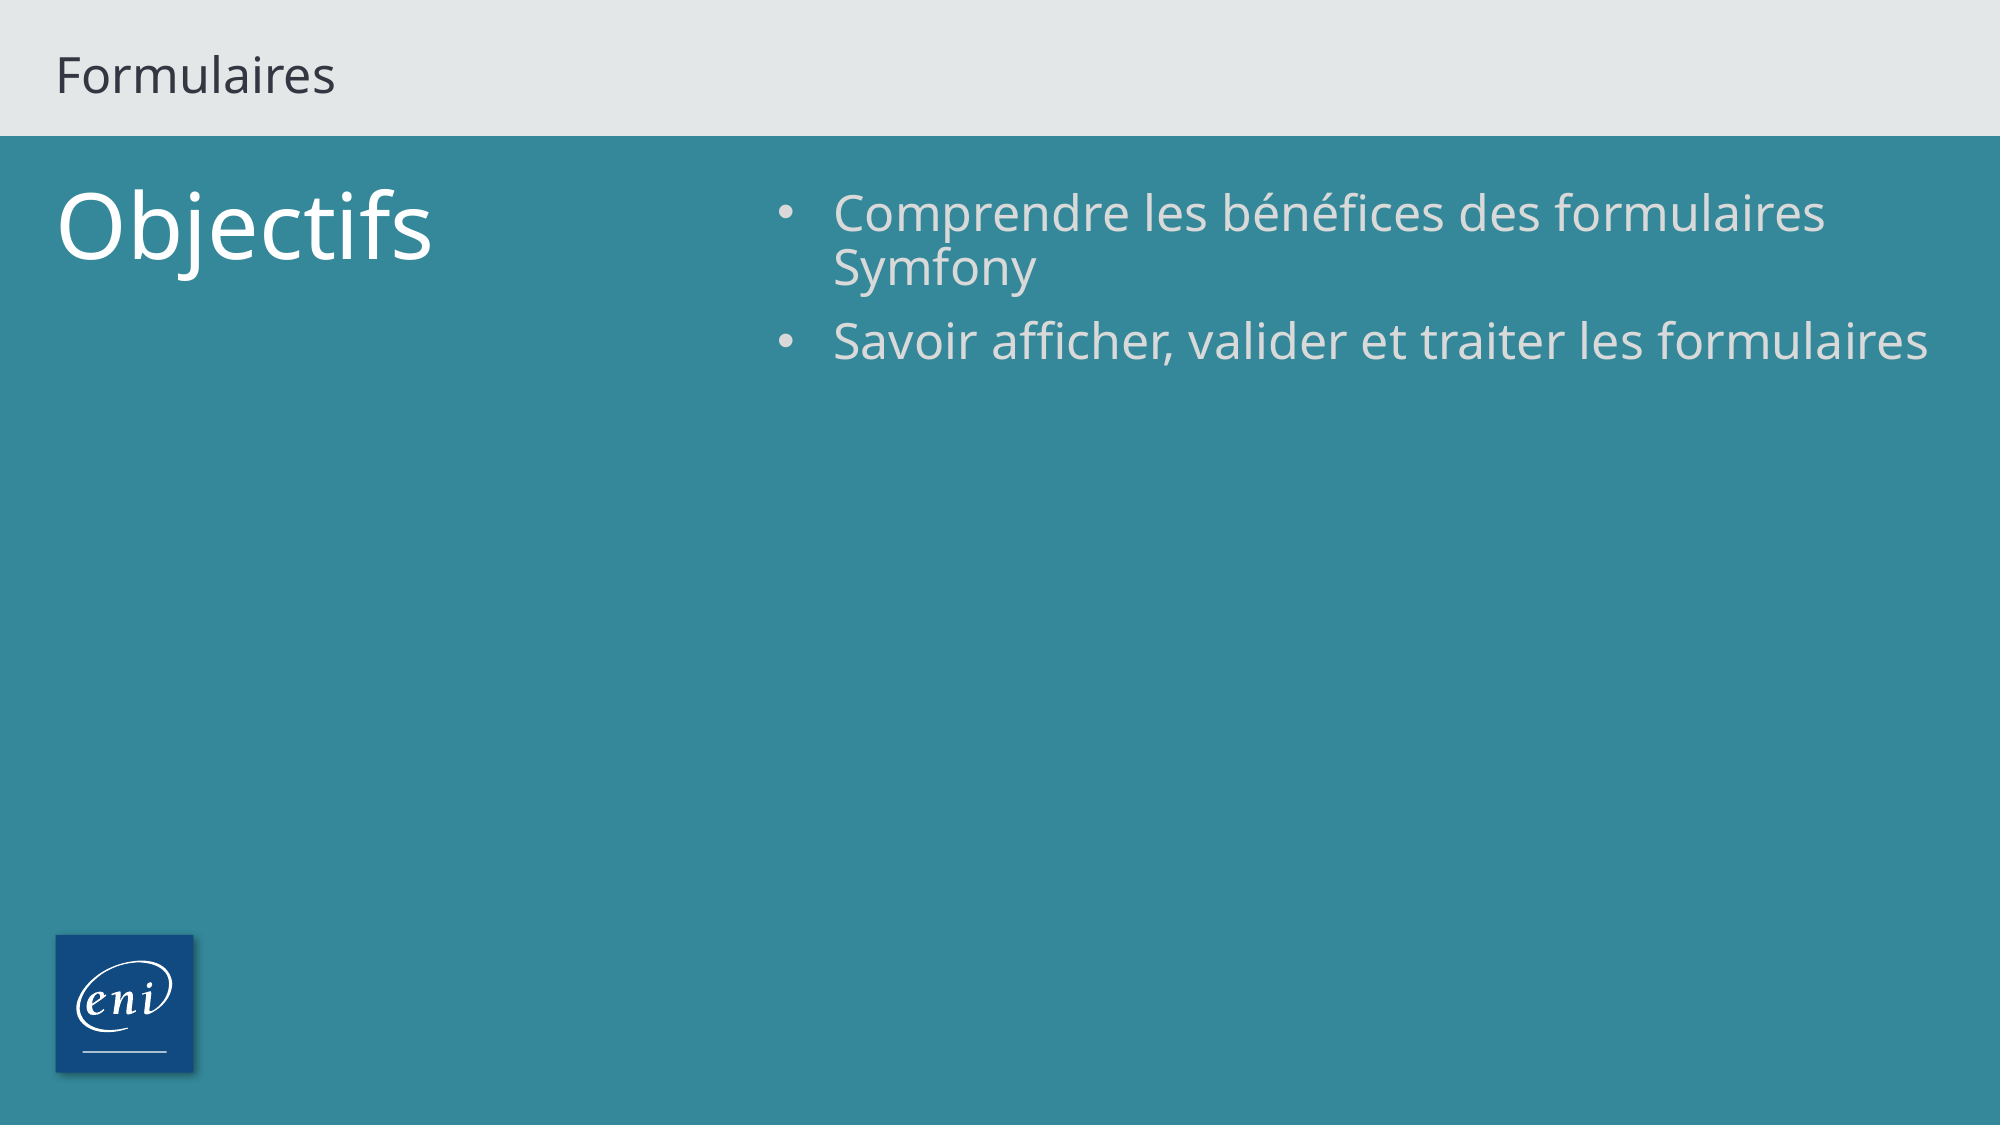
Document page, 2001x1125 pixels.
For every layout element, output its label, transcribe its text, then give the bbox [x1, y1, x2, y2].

list Comprendre les bénéfices des formulaires Symfony Savoir afficher, valider et traiter les formulaires [762, 180, 1952, 792]
list Formulaires [55, 31, 967, 105]
title Objectifs [55, 180, 659, 580]
